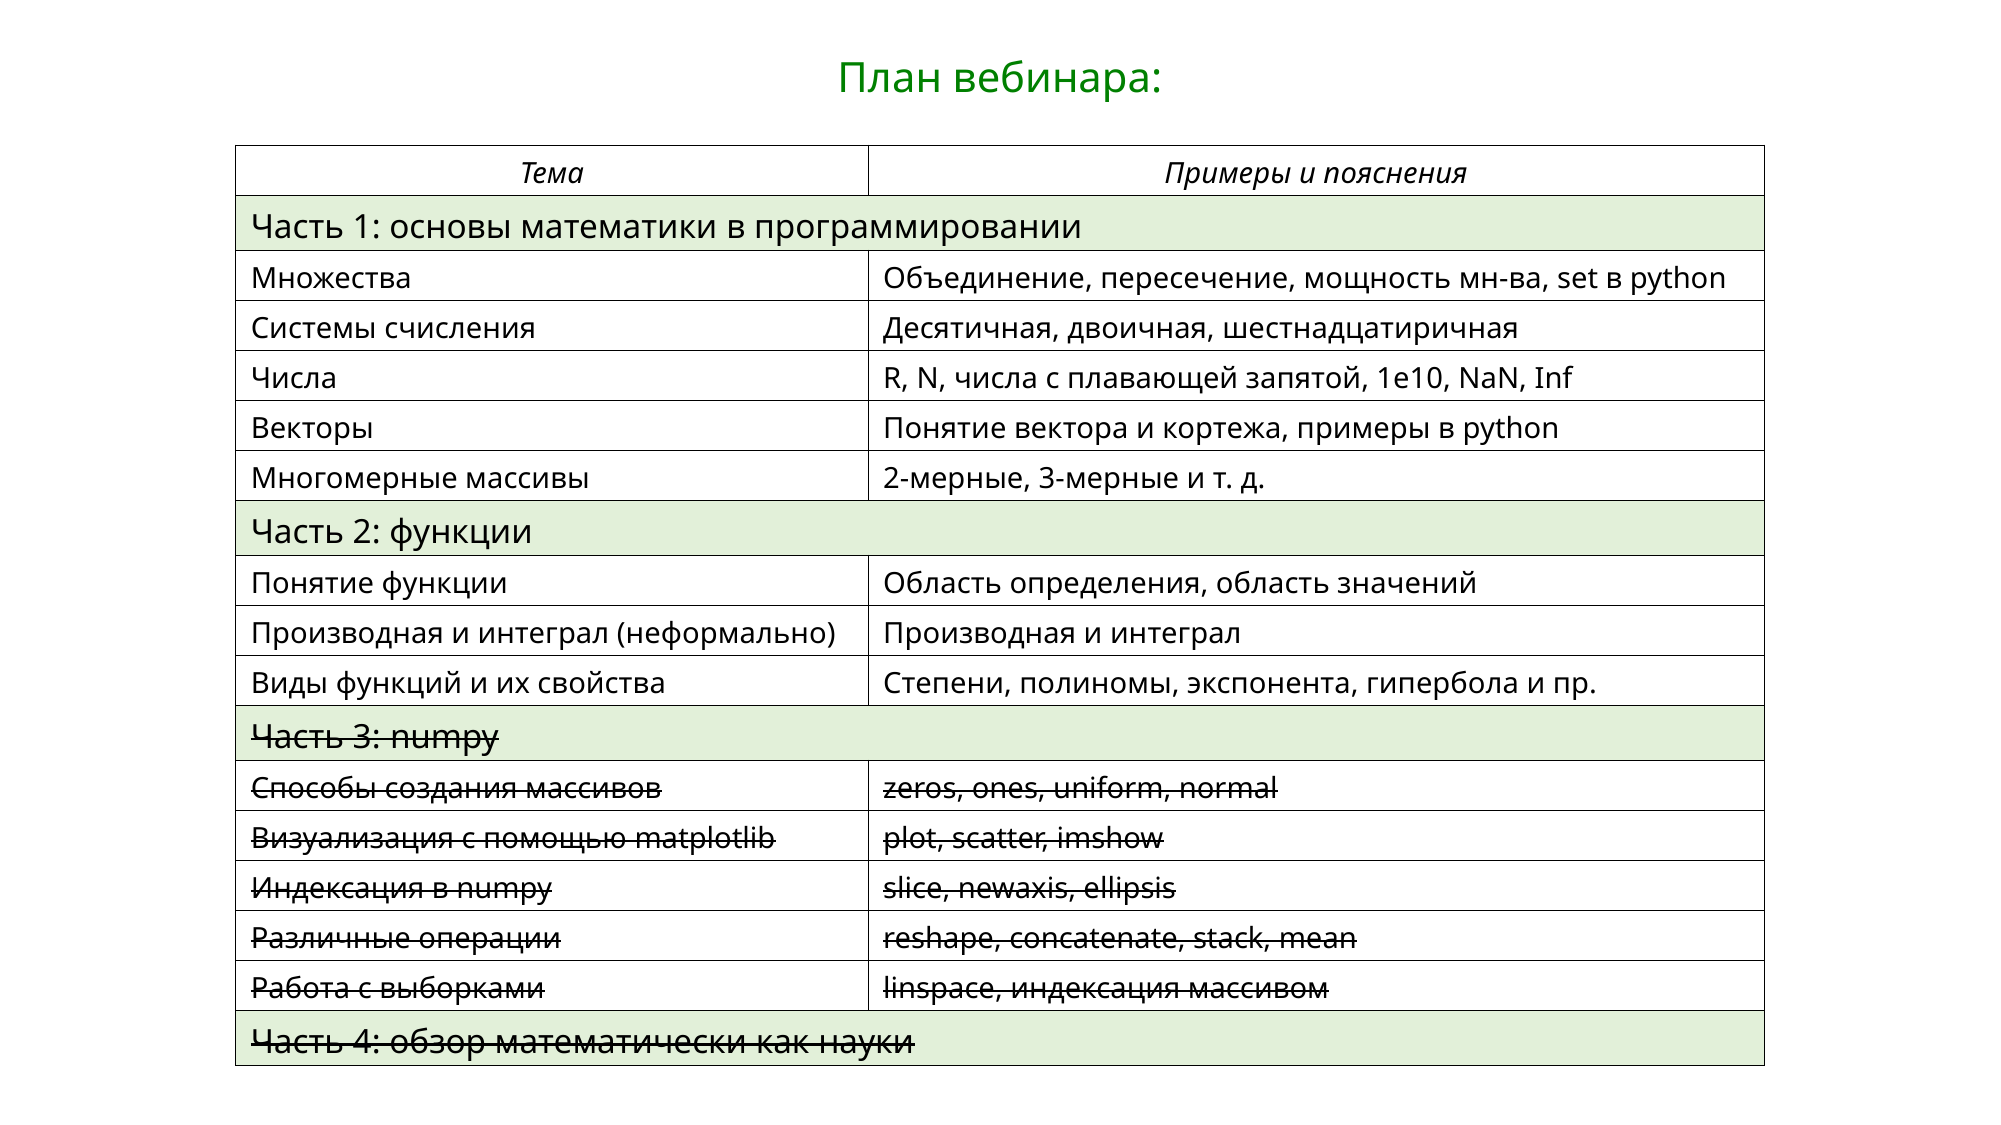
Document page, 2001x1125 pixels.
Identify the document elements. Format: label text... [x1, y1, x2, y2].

table_cell Способы создания массивов [236, 761, 868, 810]
table_cell Часть 1: основы математики в программировании [236, 196, 1764, 250]
table_header Тема [236, 146, 868, 195]
table_cell Десятичная, двоичная, шестнадцатиричная [869, 301, 1764, 350]
table_cell Часть 2: функции [236, 501, 1764, 555]
table_header Примеры и пояснения [869, 146, 1764, 195]
table_cell Виды функций и их свойства [236, 656, 868, 705]
table_cell Понятие функции [236, 556, 868, 605]
table_cell Системы счисления [236, 301, 868, 350]
text_box План вебинара: [822, 43, 1178, 109]
table_cell Часть 3: numpy [236, 706, 1764, 760]
table_cell plot, scatter, imshow [869, 811, 1764, 860]
table_cell linspace, индексация массивом [869, 961, 1764, 1010]
table_cell Часть 4: обзор математически как науки [236, 1011, 1764, 1065]
table_cell Множества [236, 251, 868, 300]
table_cell Производная и интеграл (неформально) [236, 606, 868, 655]
table_cell Различные операции [236, 911, 868, 960]
table_cell reshape, concatenate, stack, mean [869, 911, 1764, 960]
table_cell Числа [236, 351, 868, 400]
table_cell Производная и интеграл [869, 606, 1764, 655]
table_cell Многомерные массивы [236, 451, 868, 500]
table_cell Степени, полиномы, экспонента, гипербола и пр. [869, 656, 1764, 705]
table_cell 2-мерные, 3-мерные и т. д. [869, 451, 1764, 500]
table_cell Область определения, область значений [869, 556, 1764, 605]
table_cell Векторы [236, 401, 868, 450]
table_cell R, N, числа с плавающей запятой, 1e10, NaN, Inf [869, 351, 1764, 400]
table_cell Понятие вектора и кортежа, примеры в python [869, 401, 1764, 450]
table_cell zeros, ones, uniform, normal [869, 761, 1764, 810]
table_cell Работа с выборками [236, 961, 868, 1010]
table_cell Визуализация с помощью matplotlib [236, 811, 868, 860]
table_cell Индексация в numpy [236, 861, 868, 910]
table_cell Объединение, пересечение, мощность мн-ва, set в python [869, 251, 1764, 300]
table_cell slice, newaxis, ellipsis [869, 861, 1764, 910]
